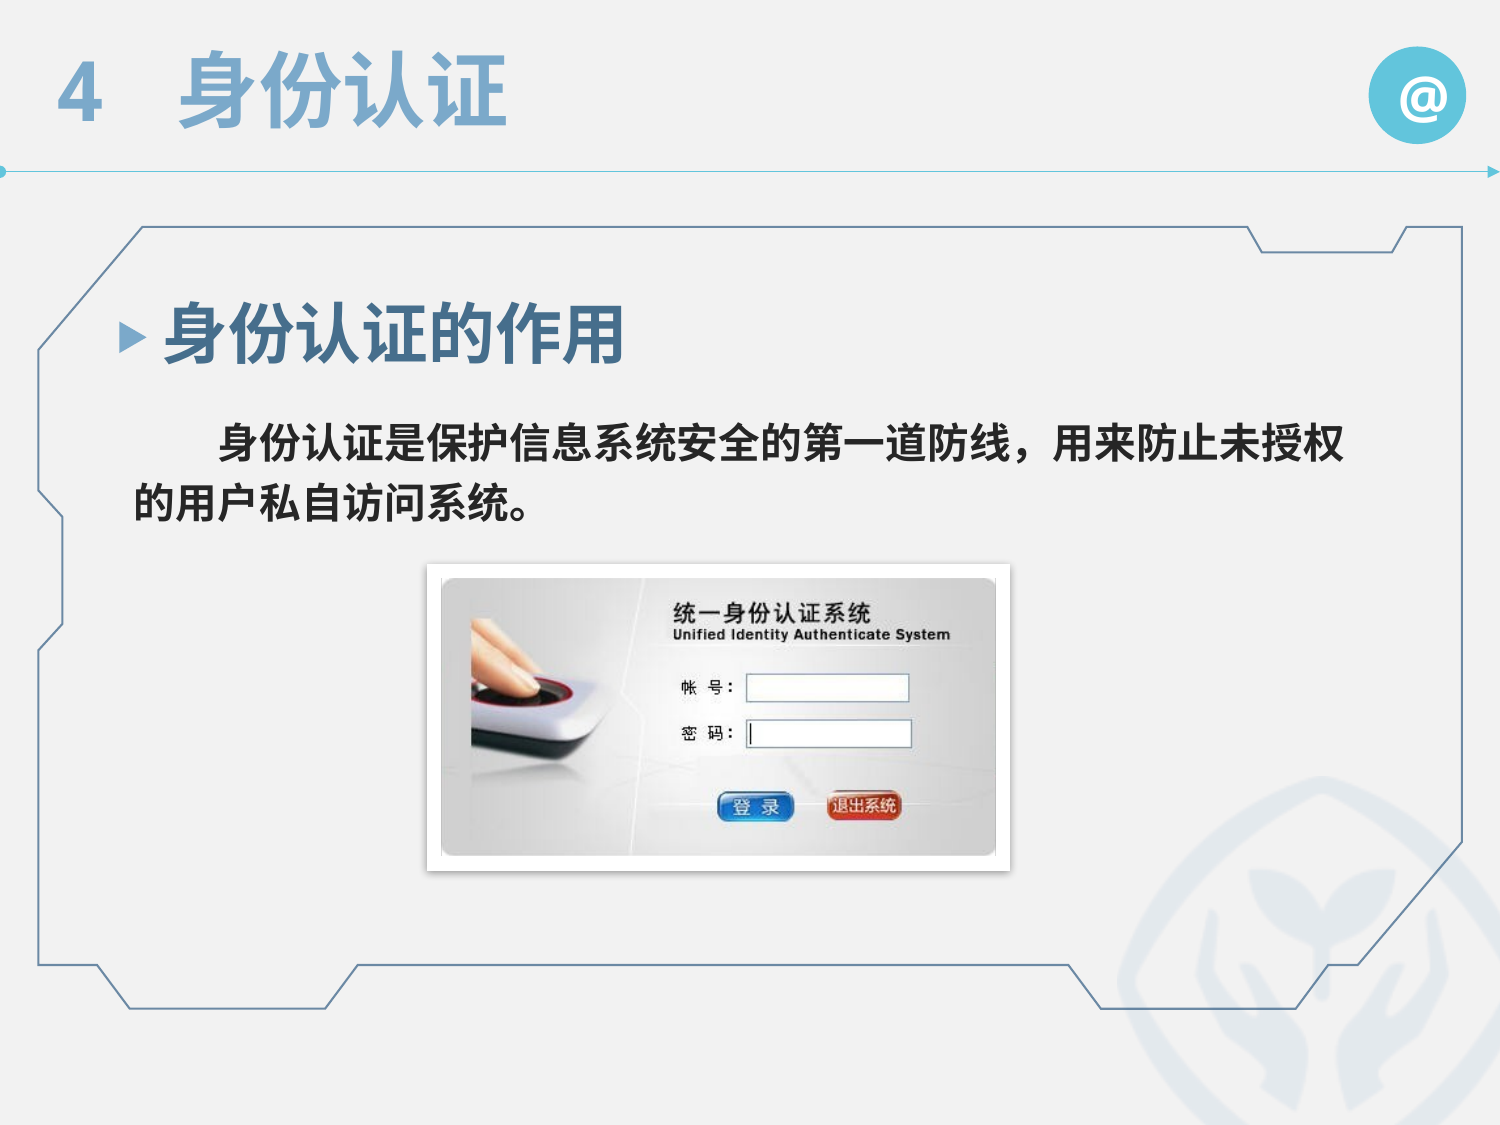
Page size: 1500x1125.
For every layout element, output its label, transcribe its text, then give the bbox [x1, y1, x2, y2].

picture [441, 578, 996, 857]
text_box 身份认证的作用 [146, 284, 817, 380]
picture [1117, 776, 1500, 1125]
text_box [37, 225, 1463, 1010]
text_box [118, 319, 149, 355]
